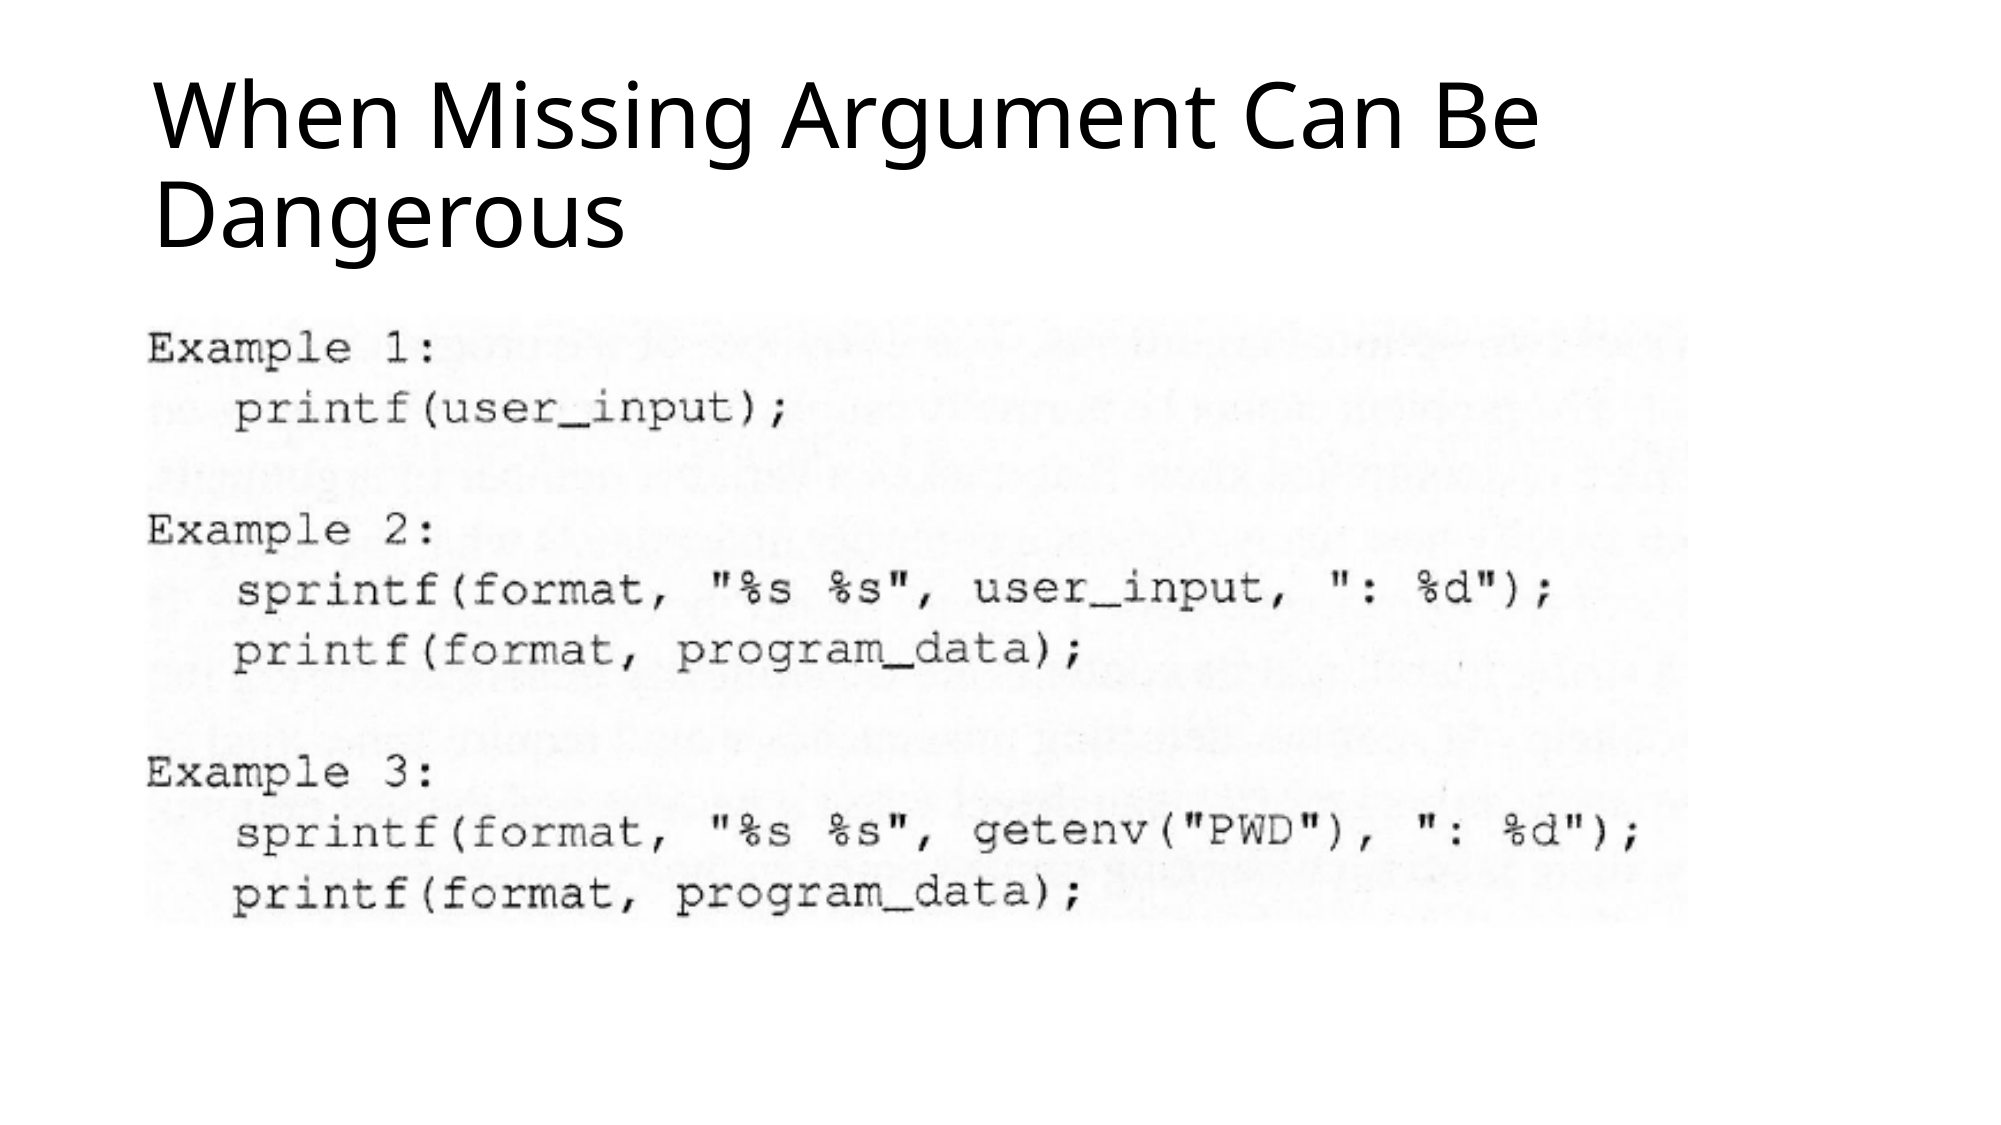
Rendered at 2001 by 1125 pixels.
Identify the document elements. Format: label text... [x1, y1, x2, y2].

picture [137, 299, 1688, 946]
title When Missing Argument Can Be Dangerous [137, 59, 1863, 278]
